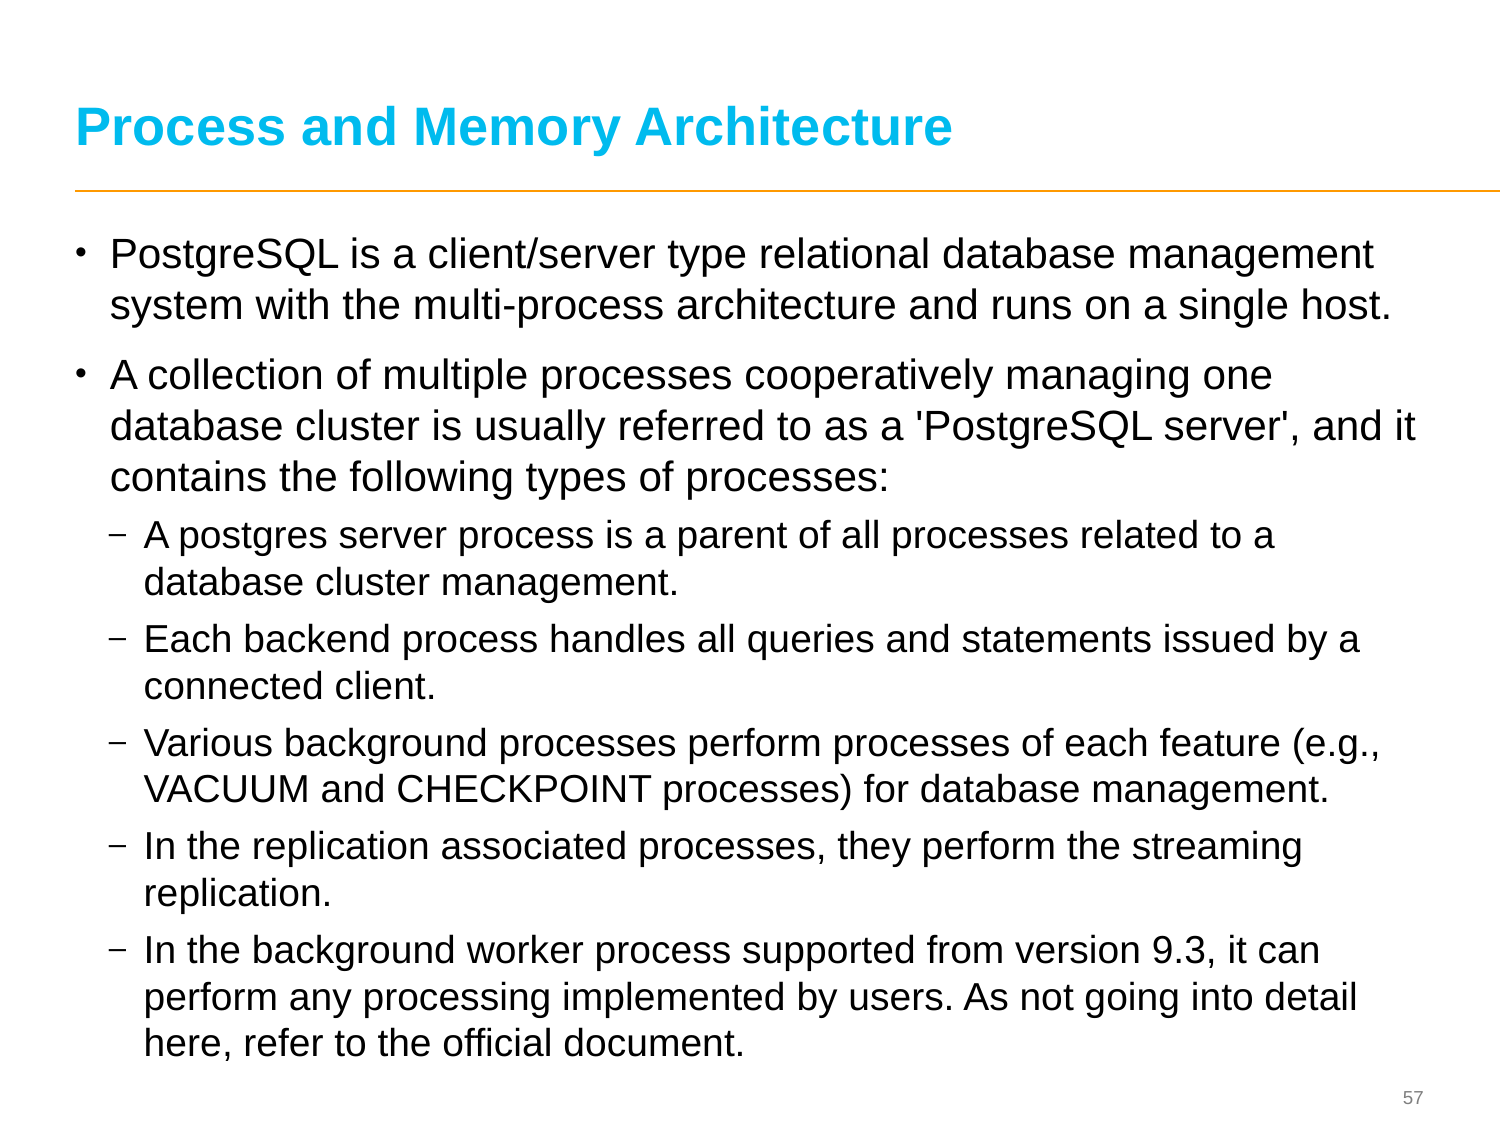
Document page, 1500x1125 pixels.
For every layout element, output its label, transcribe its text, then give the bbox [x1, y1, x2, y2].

list PostgreSQL is a client/server type relational database management system with the multi-process architecture and runs on a single host. A collection of multiple processes cooperatively managing one database cluster is usually referred to as a 'PostgreSQL server', and it contains the following types of processes: A postgres server process is a parent of all processes related to a database cluster management. Each backend process handles all queries and statements issued by a connected client. Various background processes perform processes of each feature (e.g., VACUUM and CHECKPOINT processes) for database management. In the replication associated processes, they perform the streaming replication. In the background worker process supported from version 9.3, it can perform any processing implemented by users. As not going into detail here, refer to the official document. [75, 226, 1425, 1072]
title Process and Memory Architecture [75, 27, 1422, 157]
